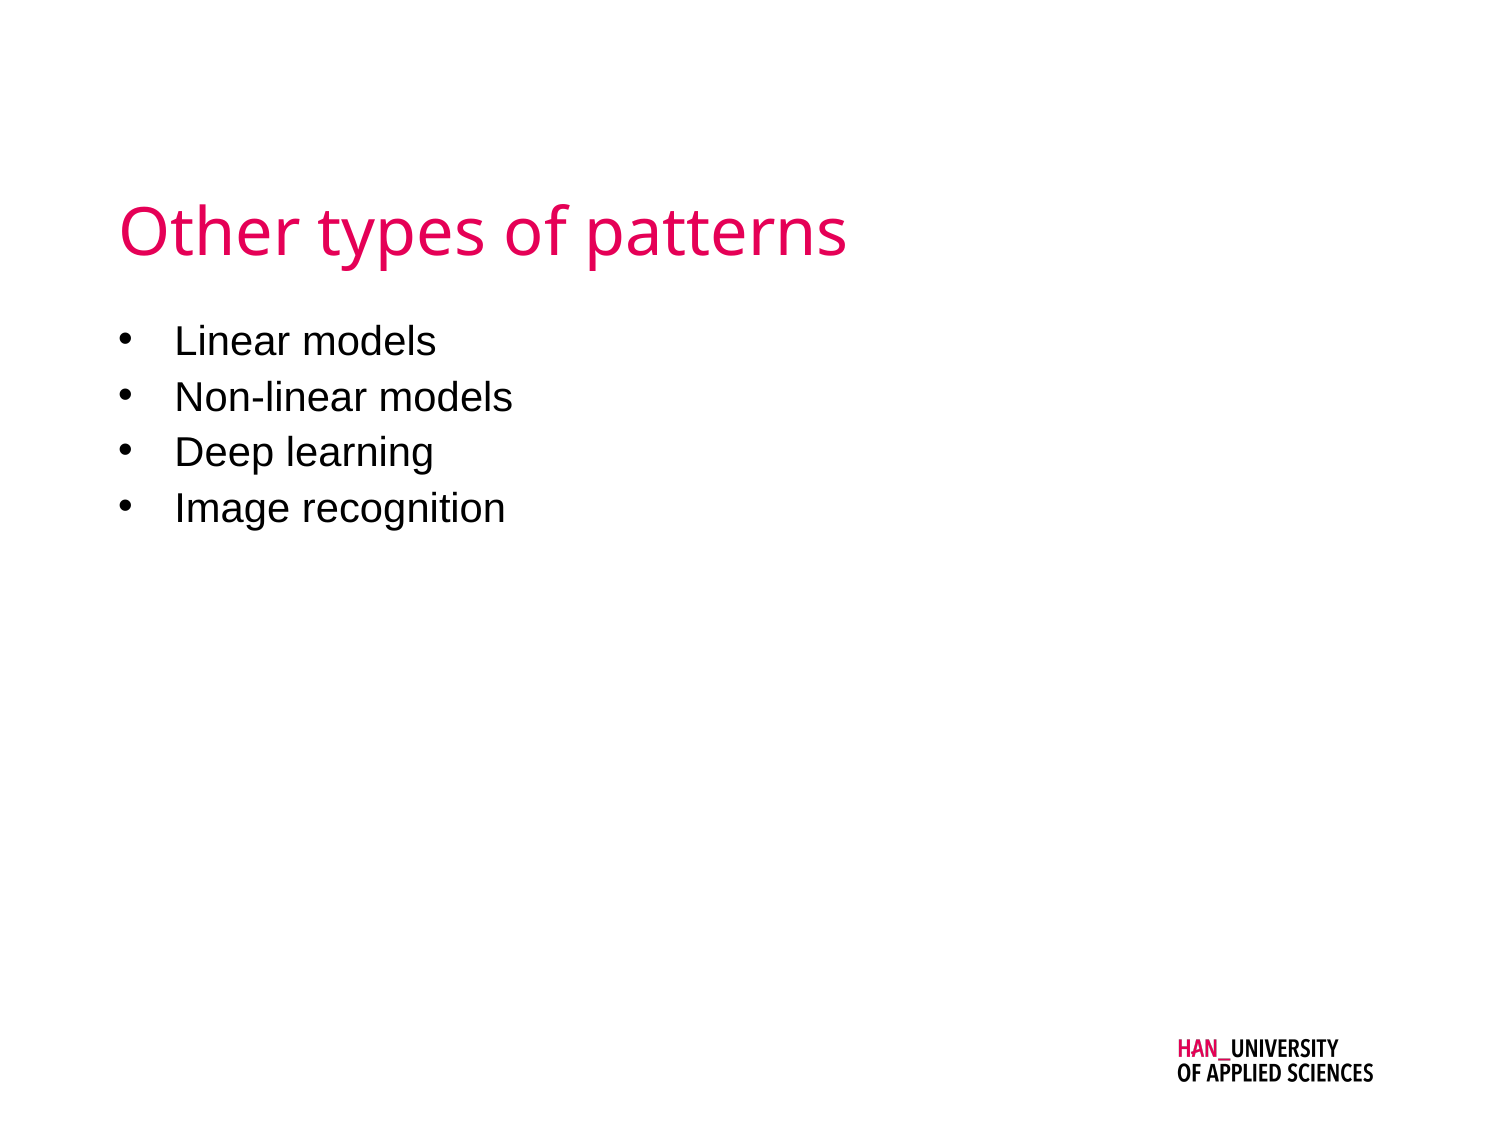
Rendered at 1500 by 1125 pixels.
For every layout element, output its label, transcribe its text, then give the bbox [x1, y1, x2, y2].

list Linear models Non-linear models Deep learning Image recognition [103, 315, 1397, 1015]
picture [1172, 1021, 1396, 1119]
title Other types of patterns [103, 59, 1397, 278]
